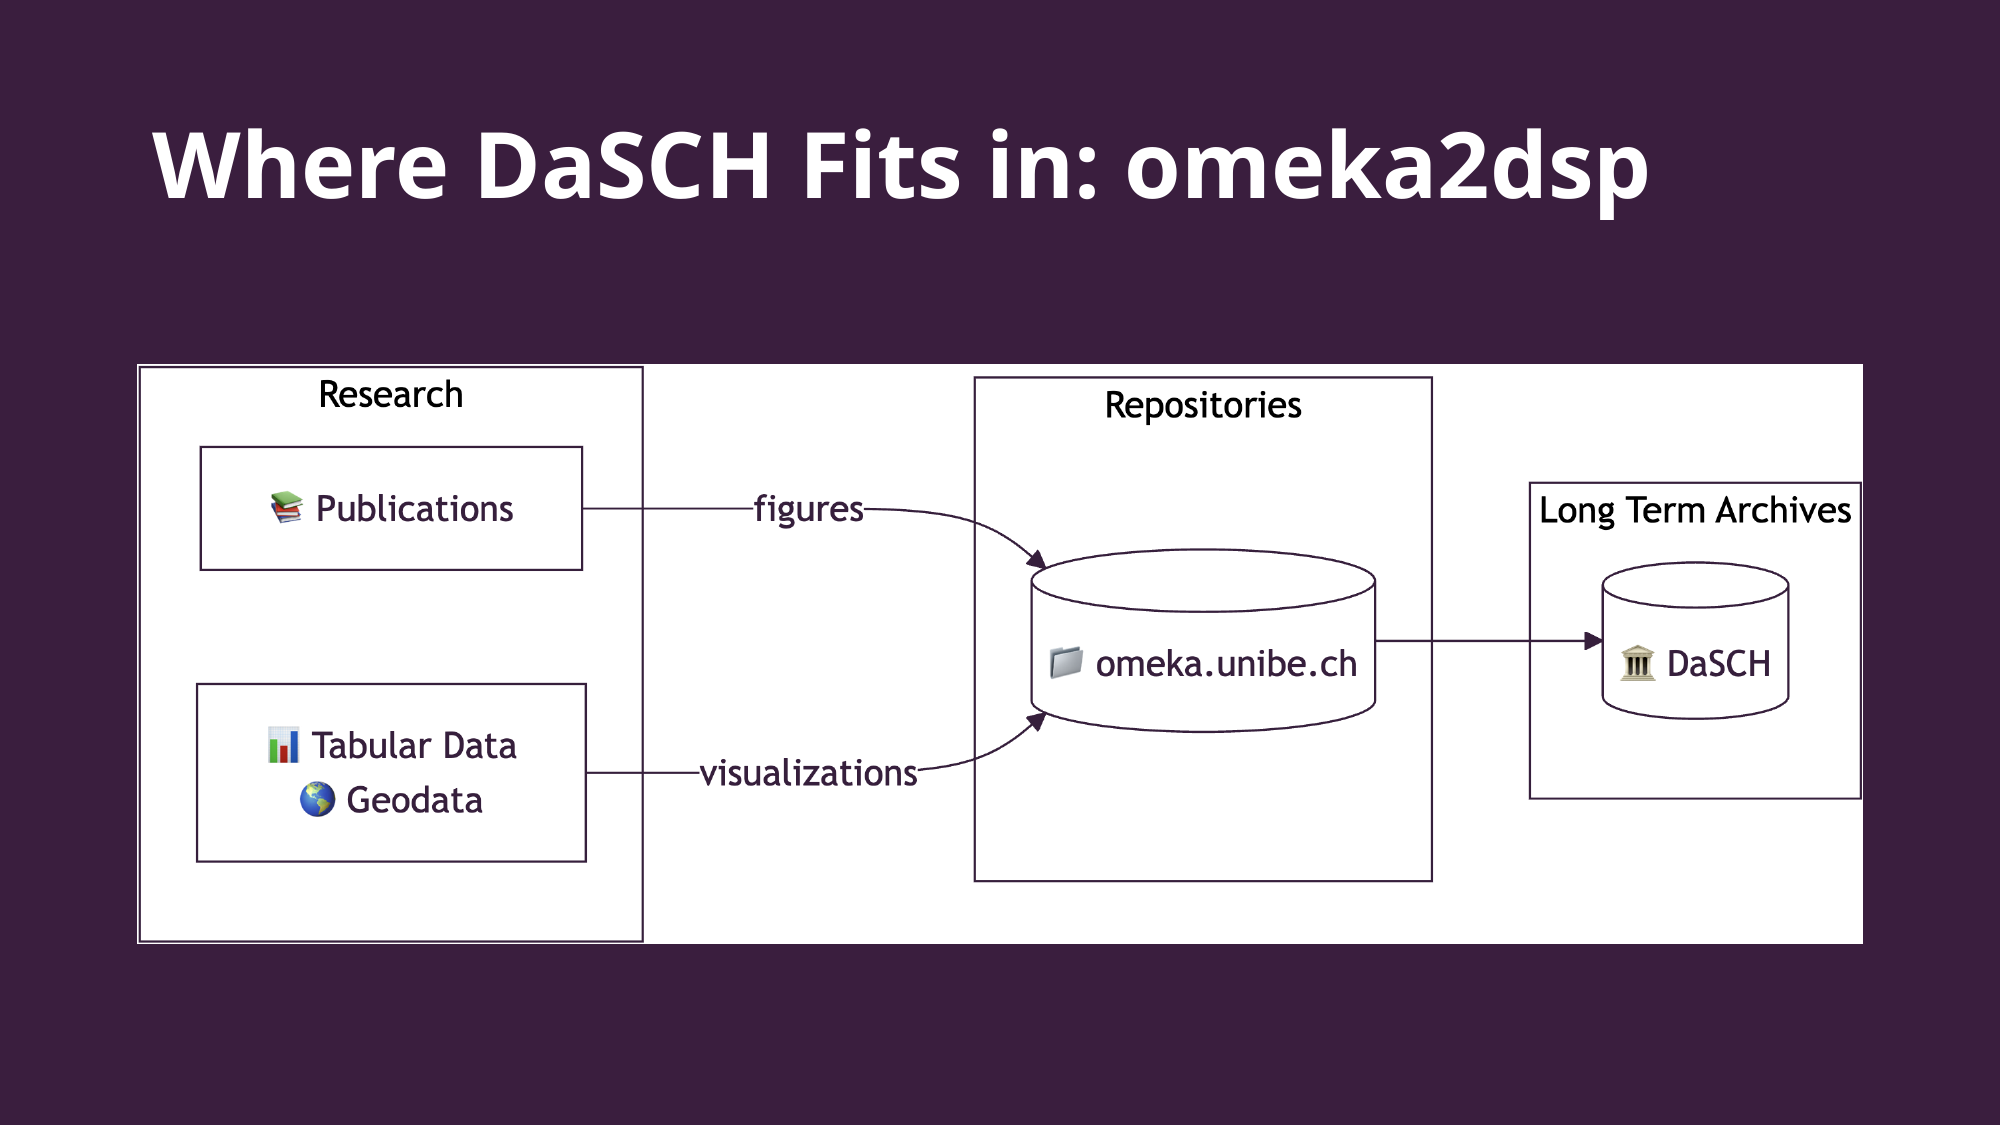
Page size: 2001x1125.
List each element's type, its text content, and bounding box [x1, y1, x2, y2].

picture [137, 364, 1863, 944]
title Where DaSCH Fits in: omeka2dsp [137, 59, 1863, 278]
